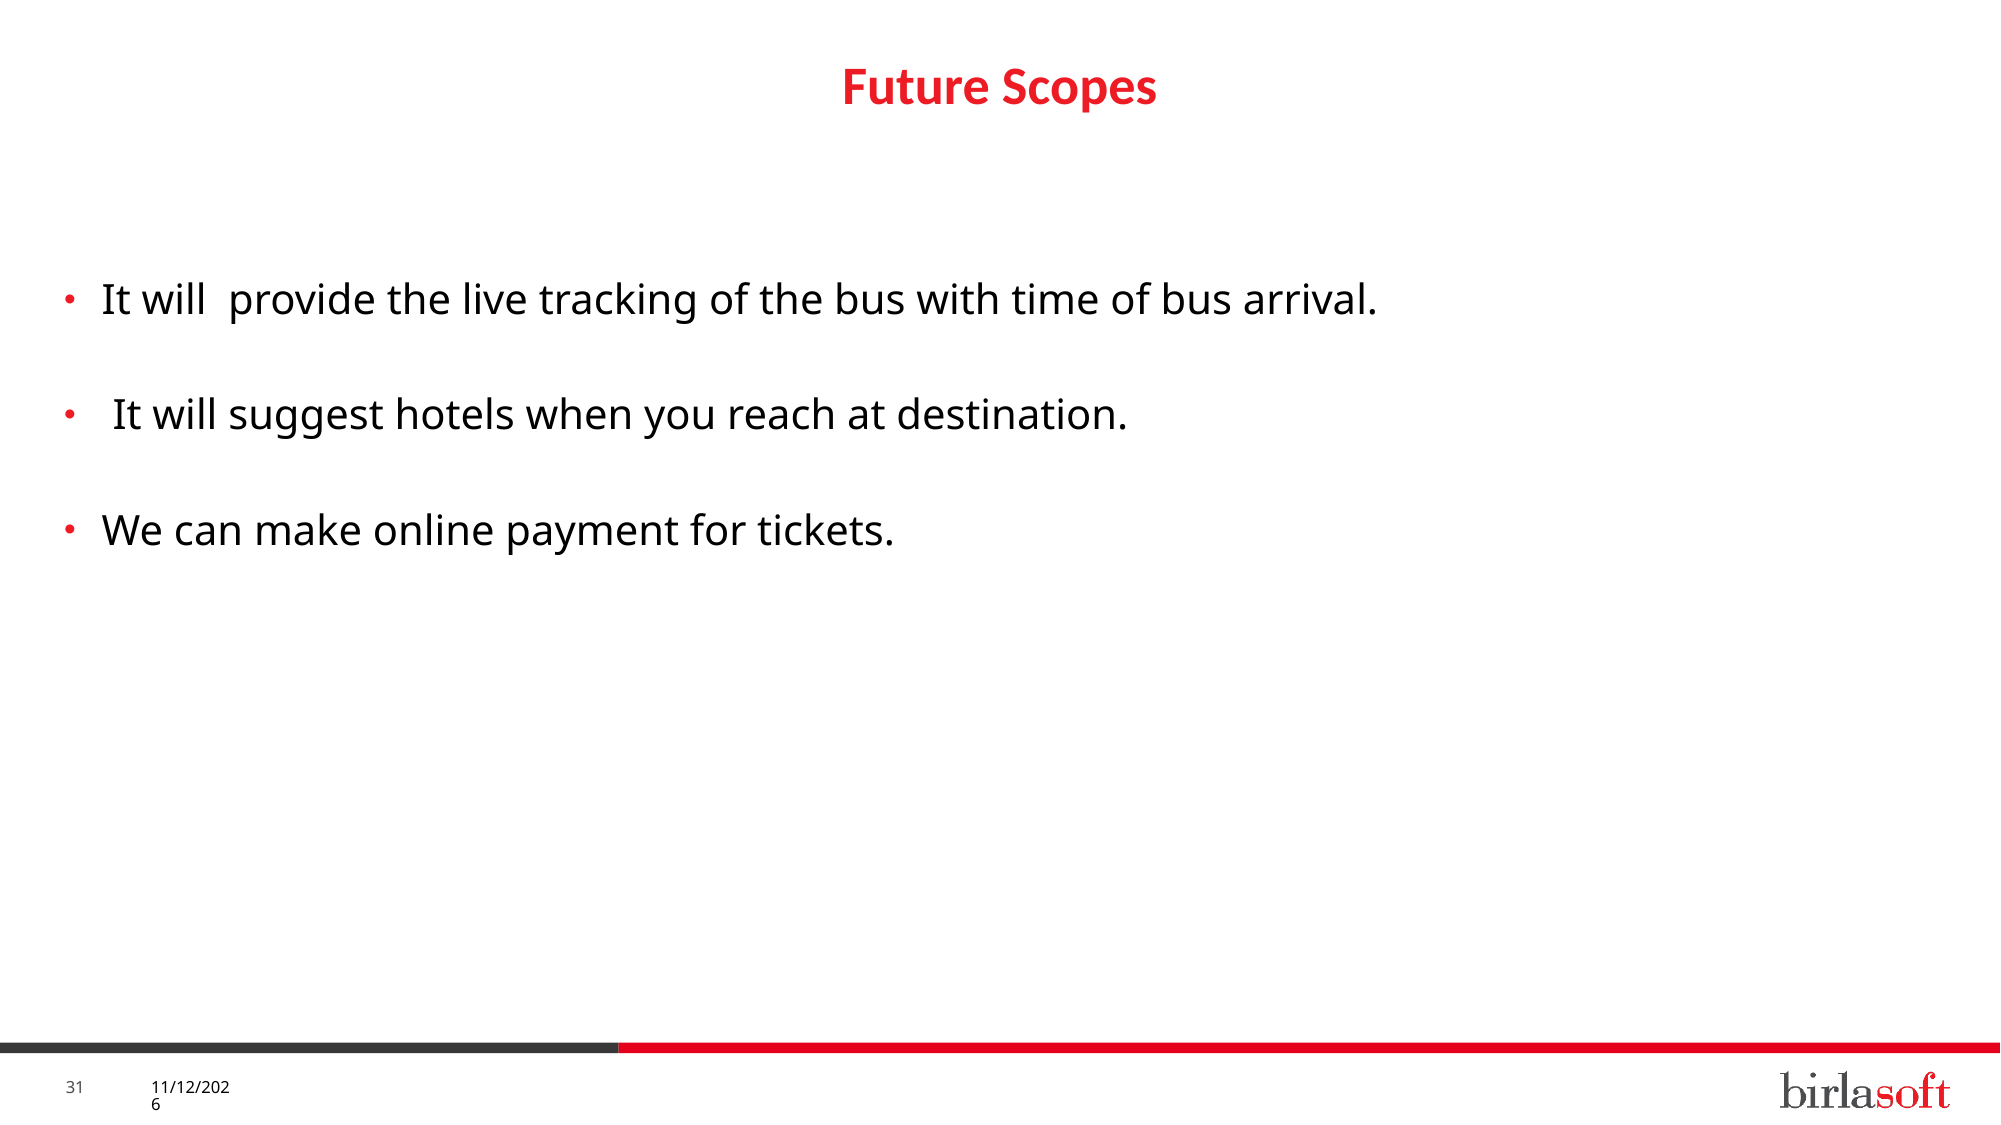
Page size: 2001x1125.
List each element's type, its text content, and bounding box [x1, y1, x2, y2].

picture [1778, 1067, 1951, 1111]
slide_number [136, 1069, 251, 1108]
list It will provide the live tracking of the bus with time of bus arrival. It will suggest hotels when you reach at destination. We can make online payment for tickets. [49, 160, 1951, 1012]
title Future Scopes [49, 36, 1951, 137]
slide_number 31 [50, 1069, 107, 1108]
